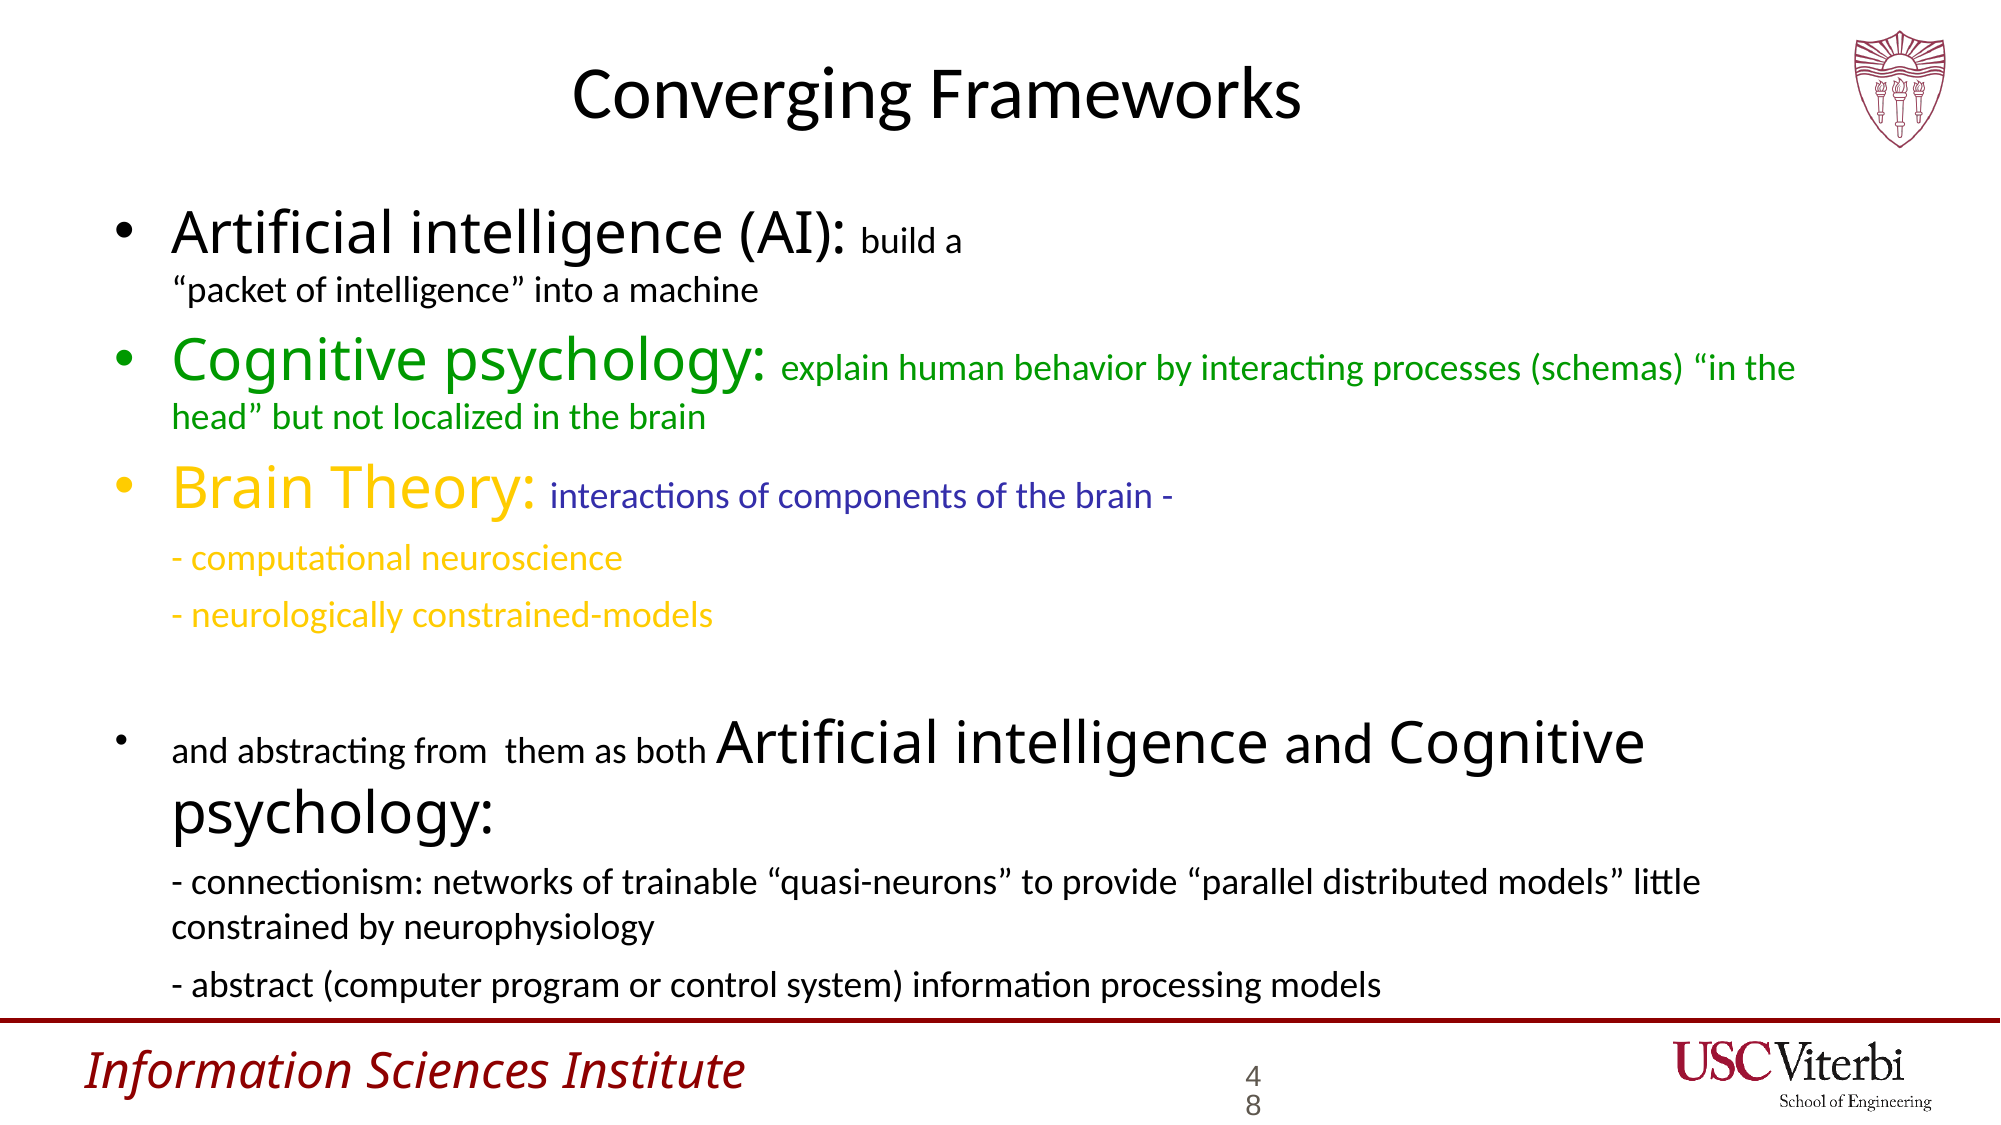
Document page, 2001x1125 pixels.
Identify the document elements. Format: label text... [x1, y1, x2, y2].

slide_number 48 [1230, 1050, 1282, 1100]
list Artificial intelligence (AI): build a “packet of intelligence” into a machine Cognitive psychology: explain human behavior by interacting processes (schemas) “in the head” but not localized in the brain Brain Theory: interactions of components of the brain - - computational neuroscience - neurologically constrained-models and abstracting from them as both Artificial intelligence and Cognitive psychology: - connectionism: networks of trainable “quasi-neurons” to provide “parallel distributed models” little constrained by neurophysiology - abstract (computer program or control system) information processing models [99, 187, 1900, 1005]
title Converging Frameworks [99, 35, 1783, 141]
picture [1641, 1027, 1964, 1118]
